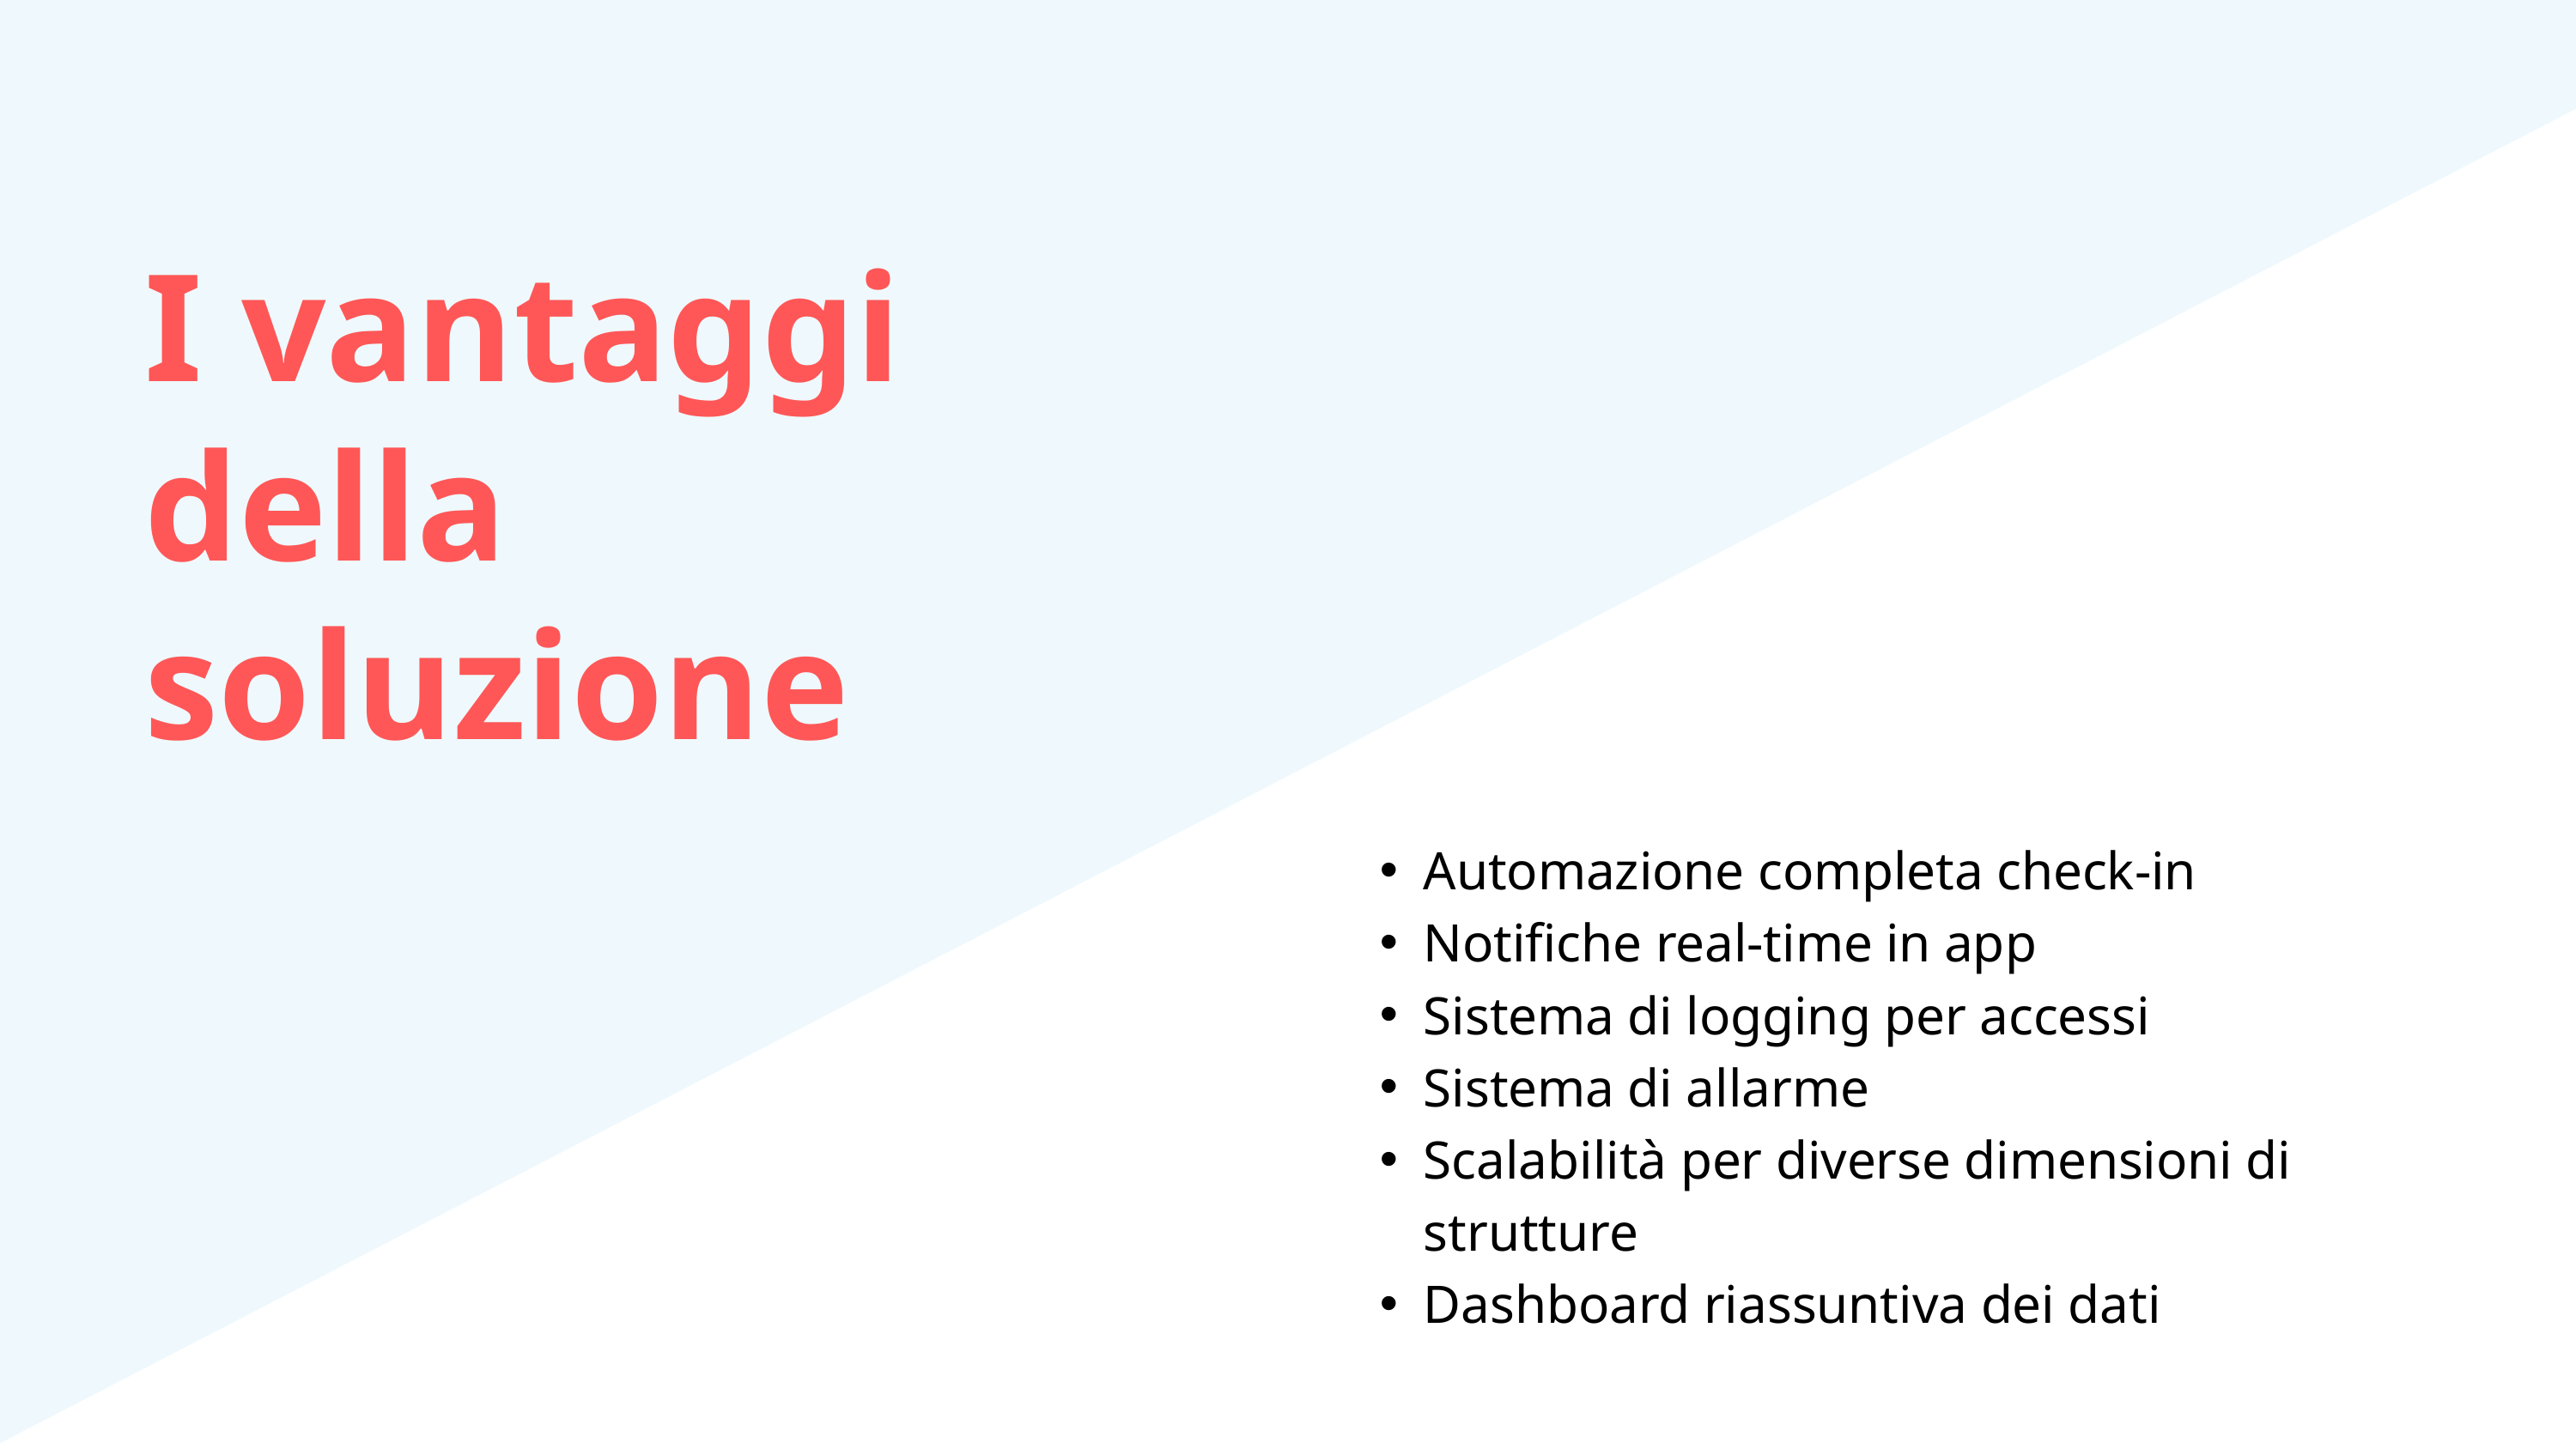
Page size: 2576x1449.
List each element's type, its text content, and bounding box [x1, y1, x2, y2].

text_box I vantaggi della soluzione [144, 233, 1218, 769]
text_box Automazione completa check-in Notifiche real-time in app Sistema di logging per accessi Sistema di allarme Scalabilità per diverse dimensioni di strutture Dashboard riassuntiva dei dati [1335, 828, 2494, 1334]
text_box [0, 0, 2576, 1444]
